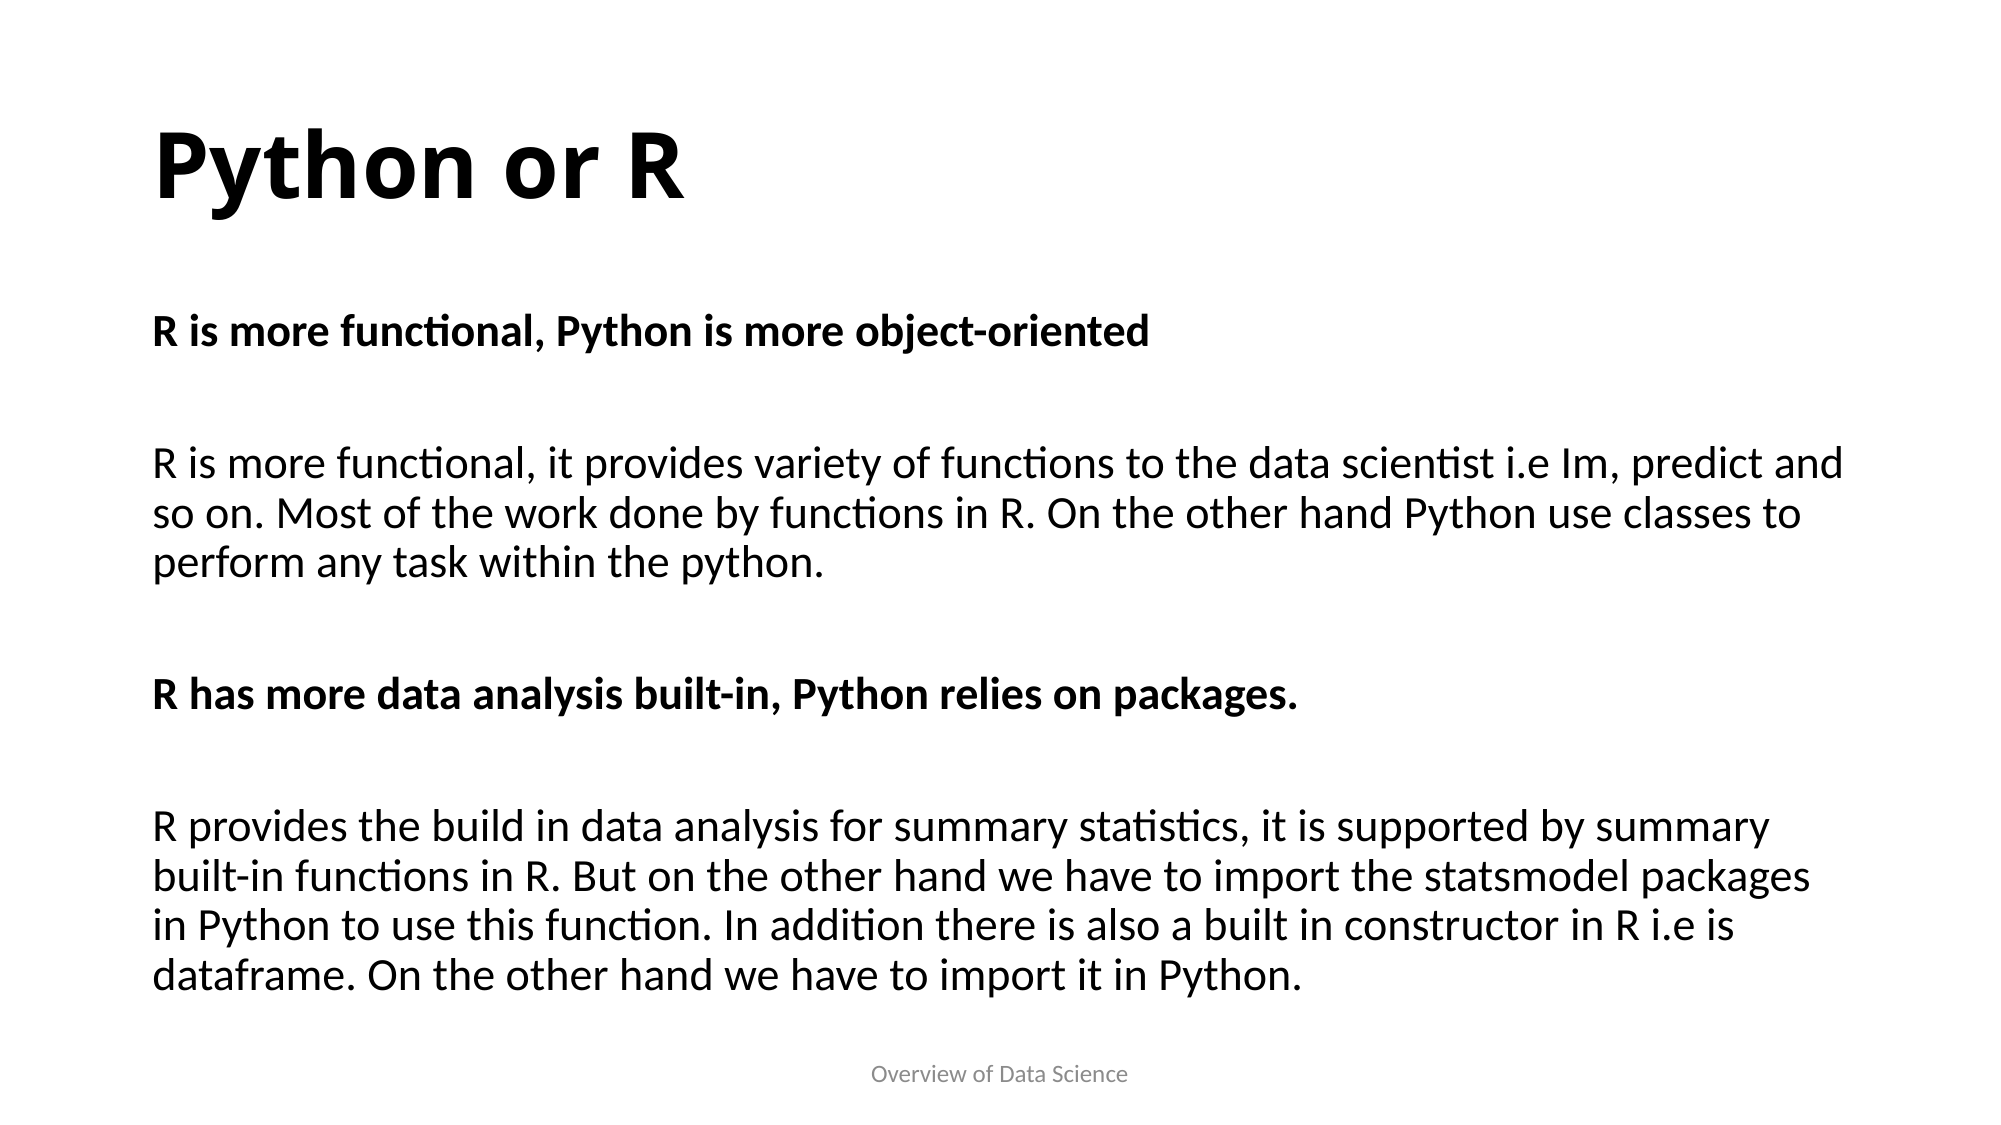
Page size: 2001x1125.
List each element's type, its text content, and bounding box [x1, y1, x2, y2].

list R is more functional, Python is more object-oriented R is more functional, it provides variety of functions to the data scientist i.e Im, predict and so on. Most of the work done by functions in R. On the other hand Python use classes to perform any task within the python. R has more data analysis built-in, Python relies on packages. R provides the build in data analysis for summary statistics, it is supported by summary built-in functions in R. But on the other hand we have to import the statsmodel packages in Python to use this function. In addition there is also a built in constructor in R i.e is dataframe. On the other hand we have to import it in Python. [137, 299, 1863, 1014]
title Python or R [137, 59, 1863, 278]
footer Overview of Data Science [662, 1042, 1338, 1103]
